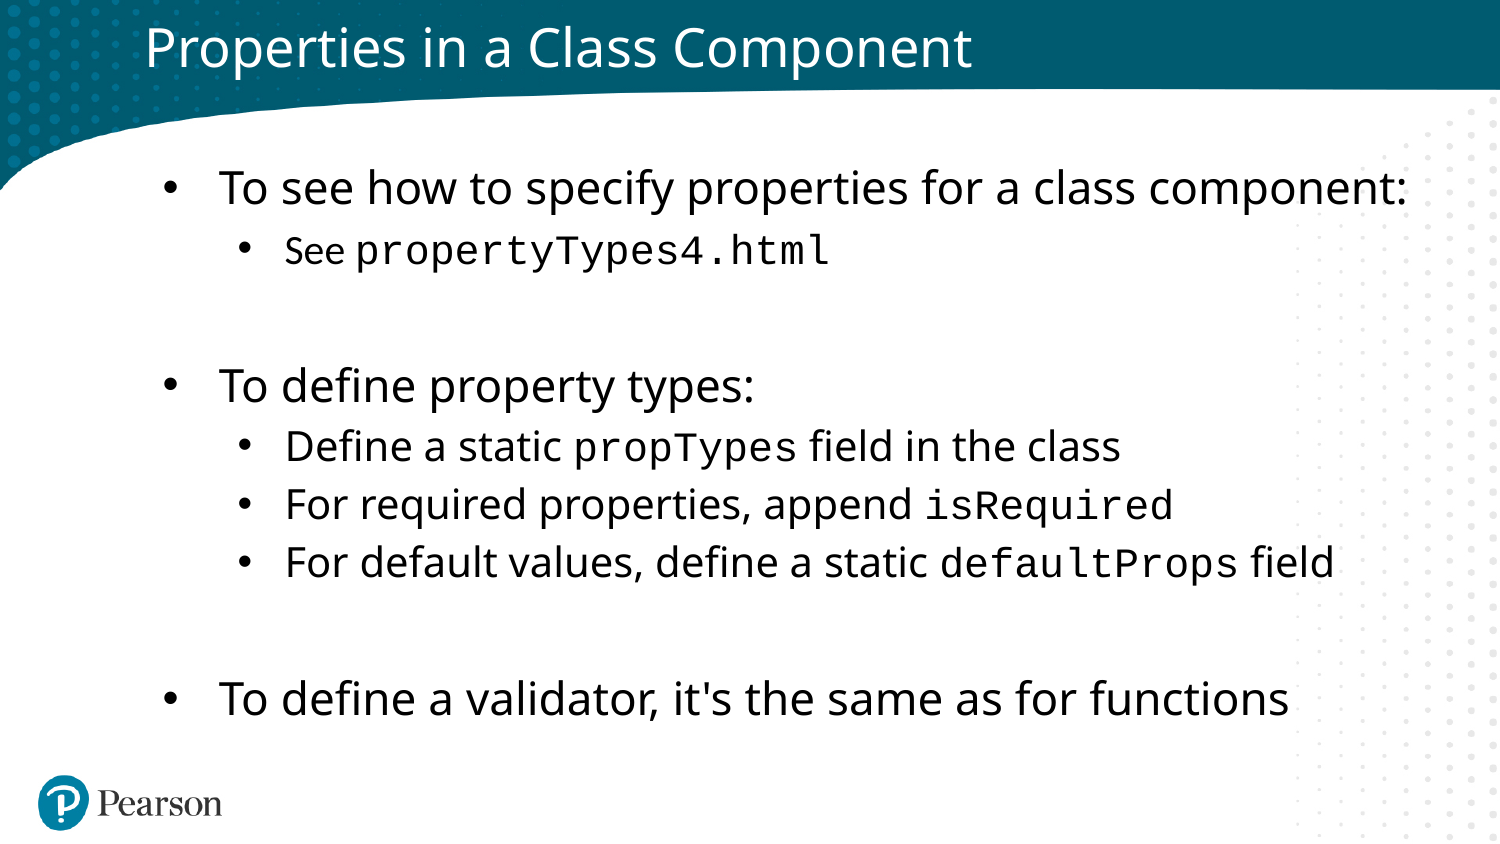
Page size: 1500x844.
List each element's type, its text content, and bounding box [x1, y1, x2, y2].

list To see how to specify properties for a class component: See propertyTypes4.html To define property types: Define a static propTypes field in the class For required properties, append isRequired For default values, define a static defaultProps field To define a validator, it's the same as for functions [147, 151, 1437, 766]
title Properties in a Class Component [130, 6, 1369, 98]
picture [0, 90, 1500, 844]
